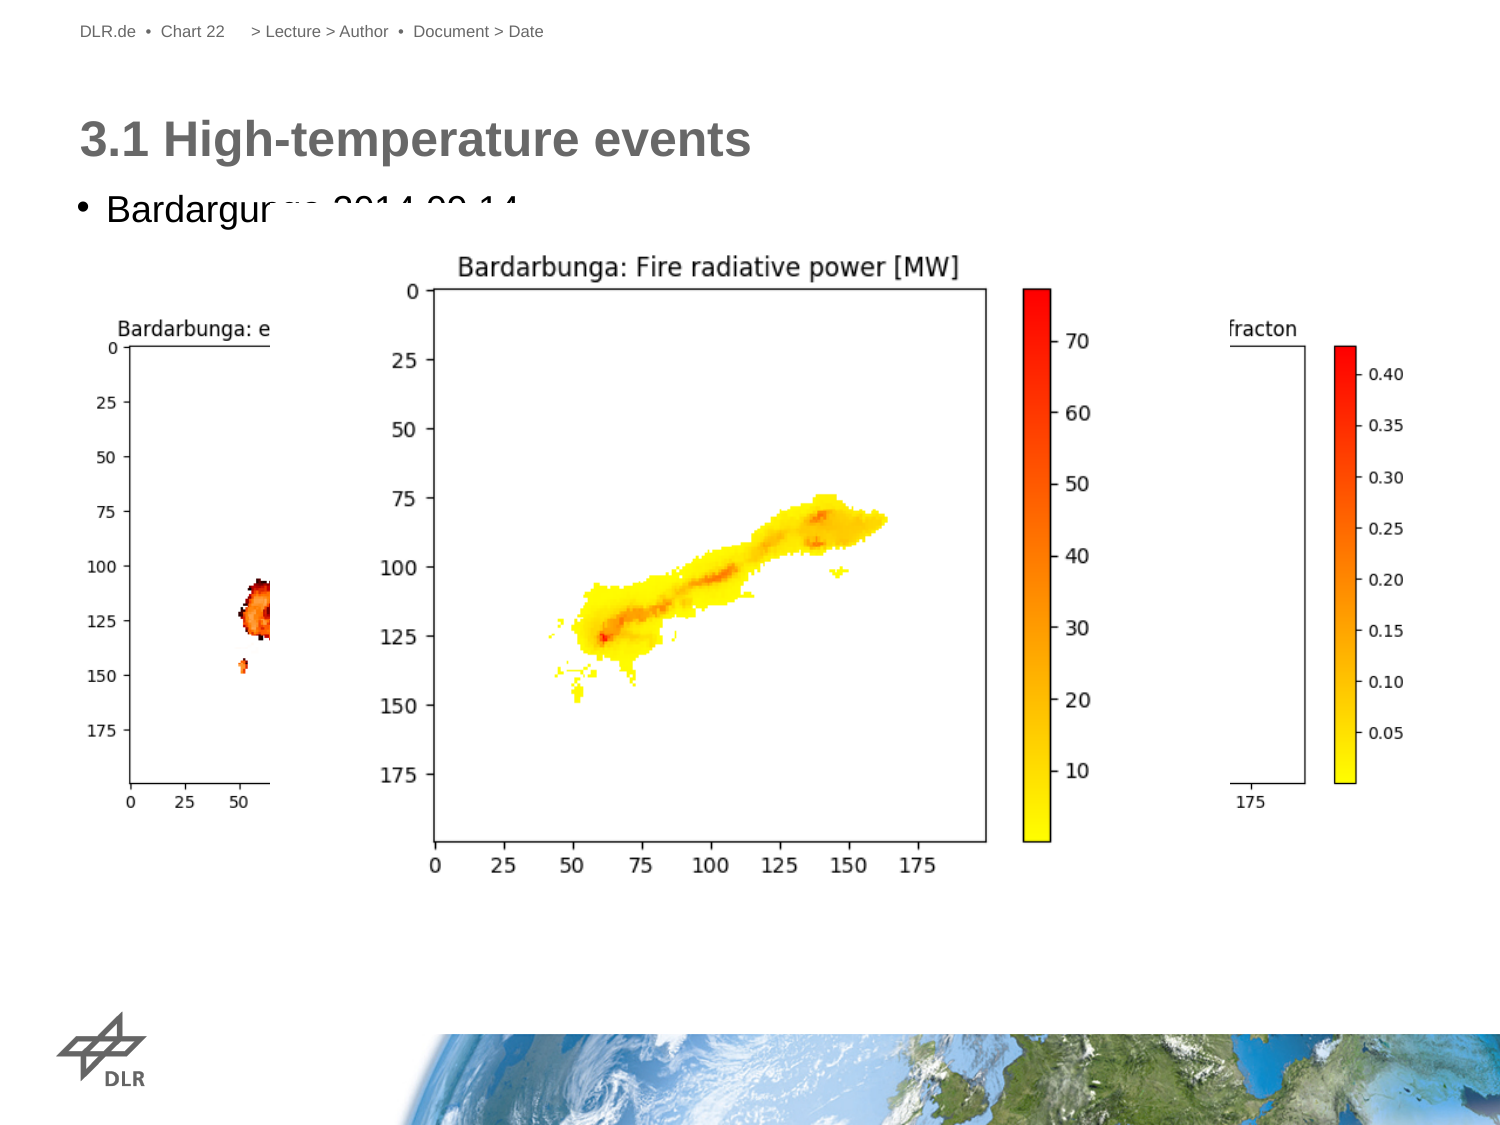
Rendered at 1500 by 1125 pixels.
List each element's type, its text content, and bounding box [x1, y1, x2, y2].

list Bardargunga 2014.09.14 [76, 184, 1418, 232]
title 3.1 High-temperature events [79, 106, 1421, 173]
footer > Lecture > Author • Document > Date [251, 20, 1421, 45]
picture [0, 1007, 1500, 1125]
slide_number DLR.de • Chart 22 [79, 20, 251, 45]
picture [0, 203, 1498, 922]
